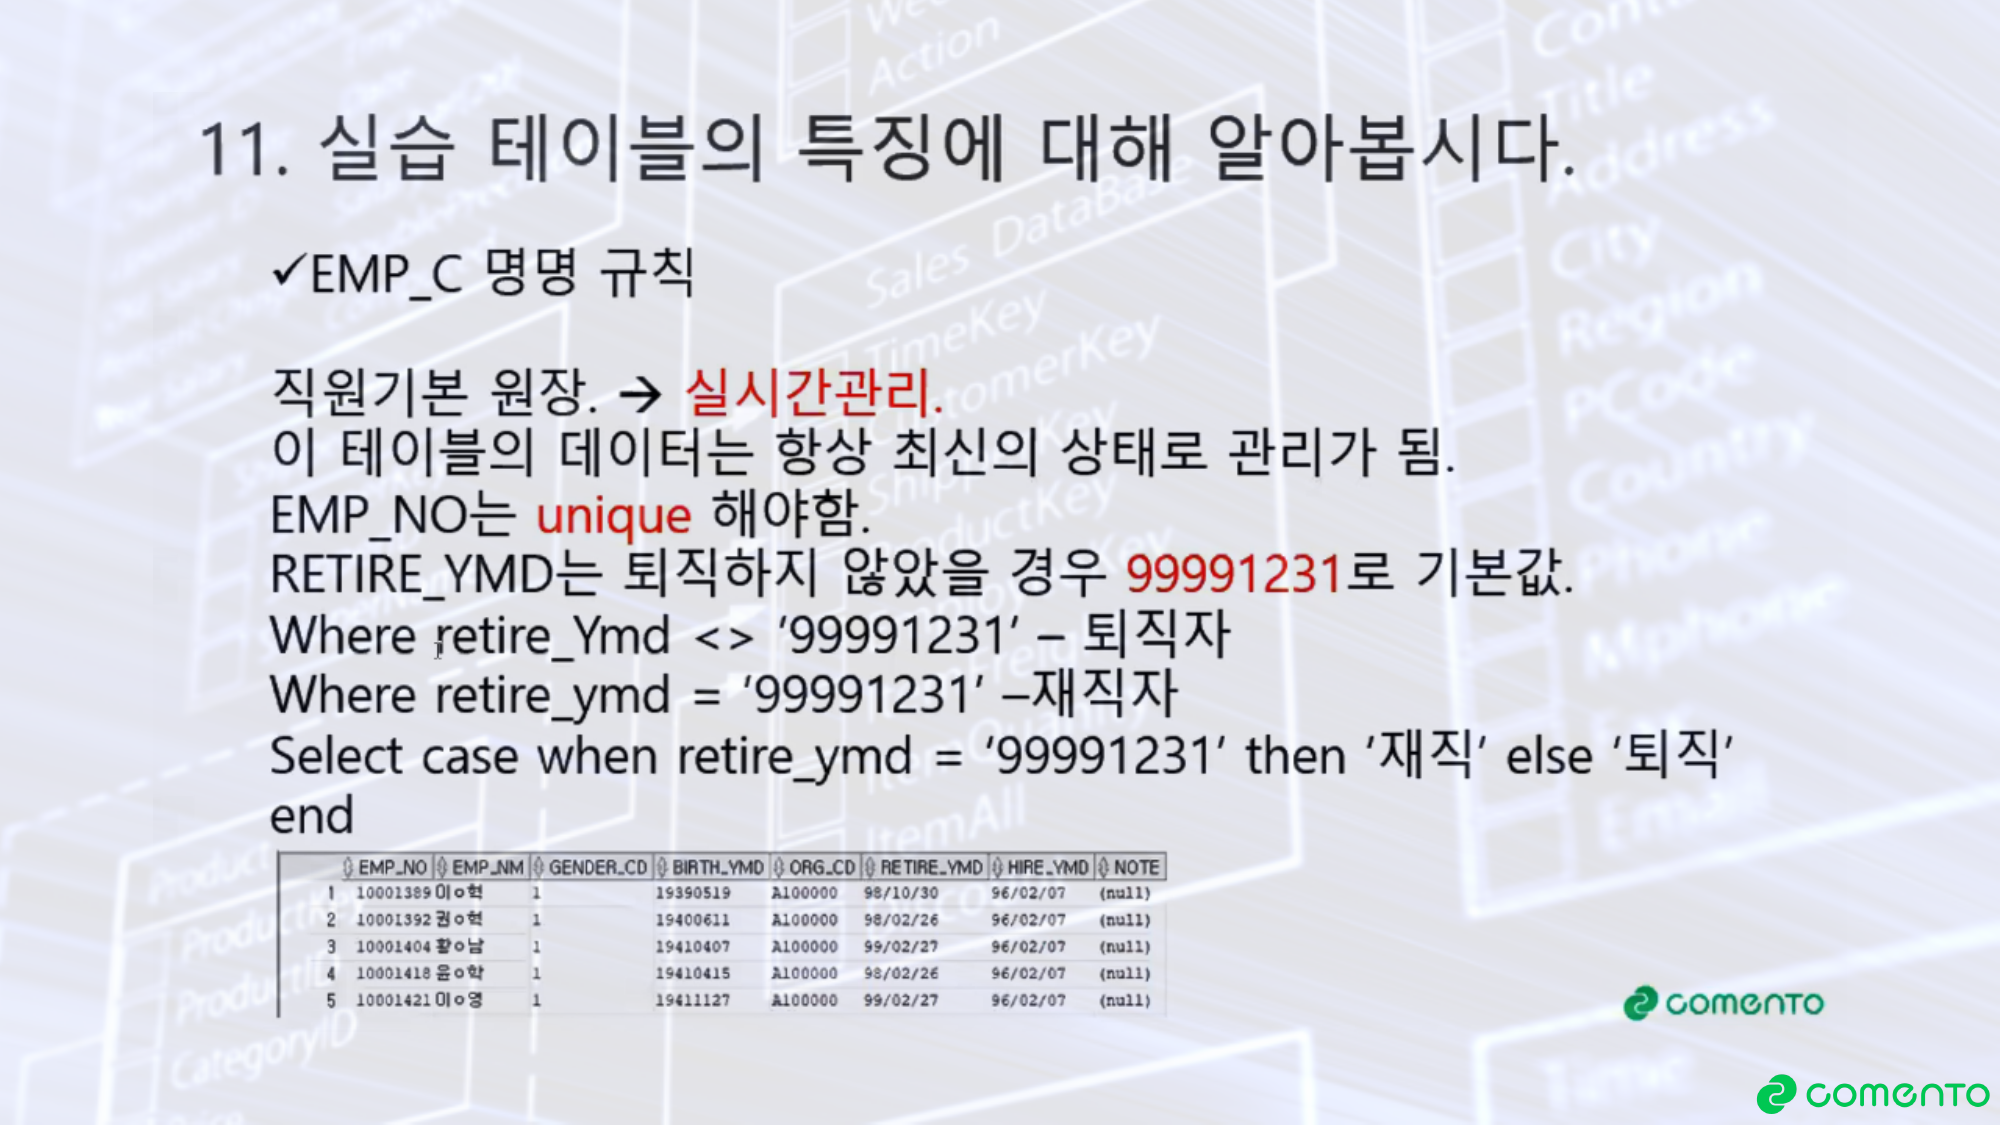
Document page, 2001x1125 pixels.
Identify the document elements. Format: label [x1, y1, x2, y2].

text_box [0, 0, 2000, 1125]
